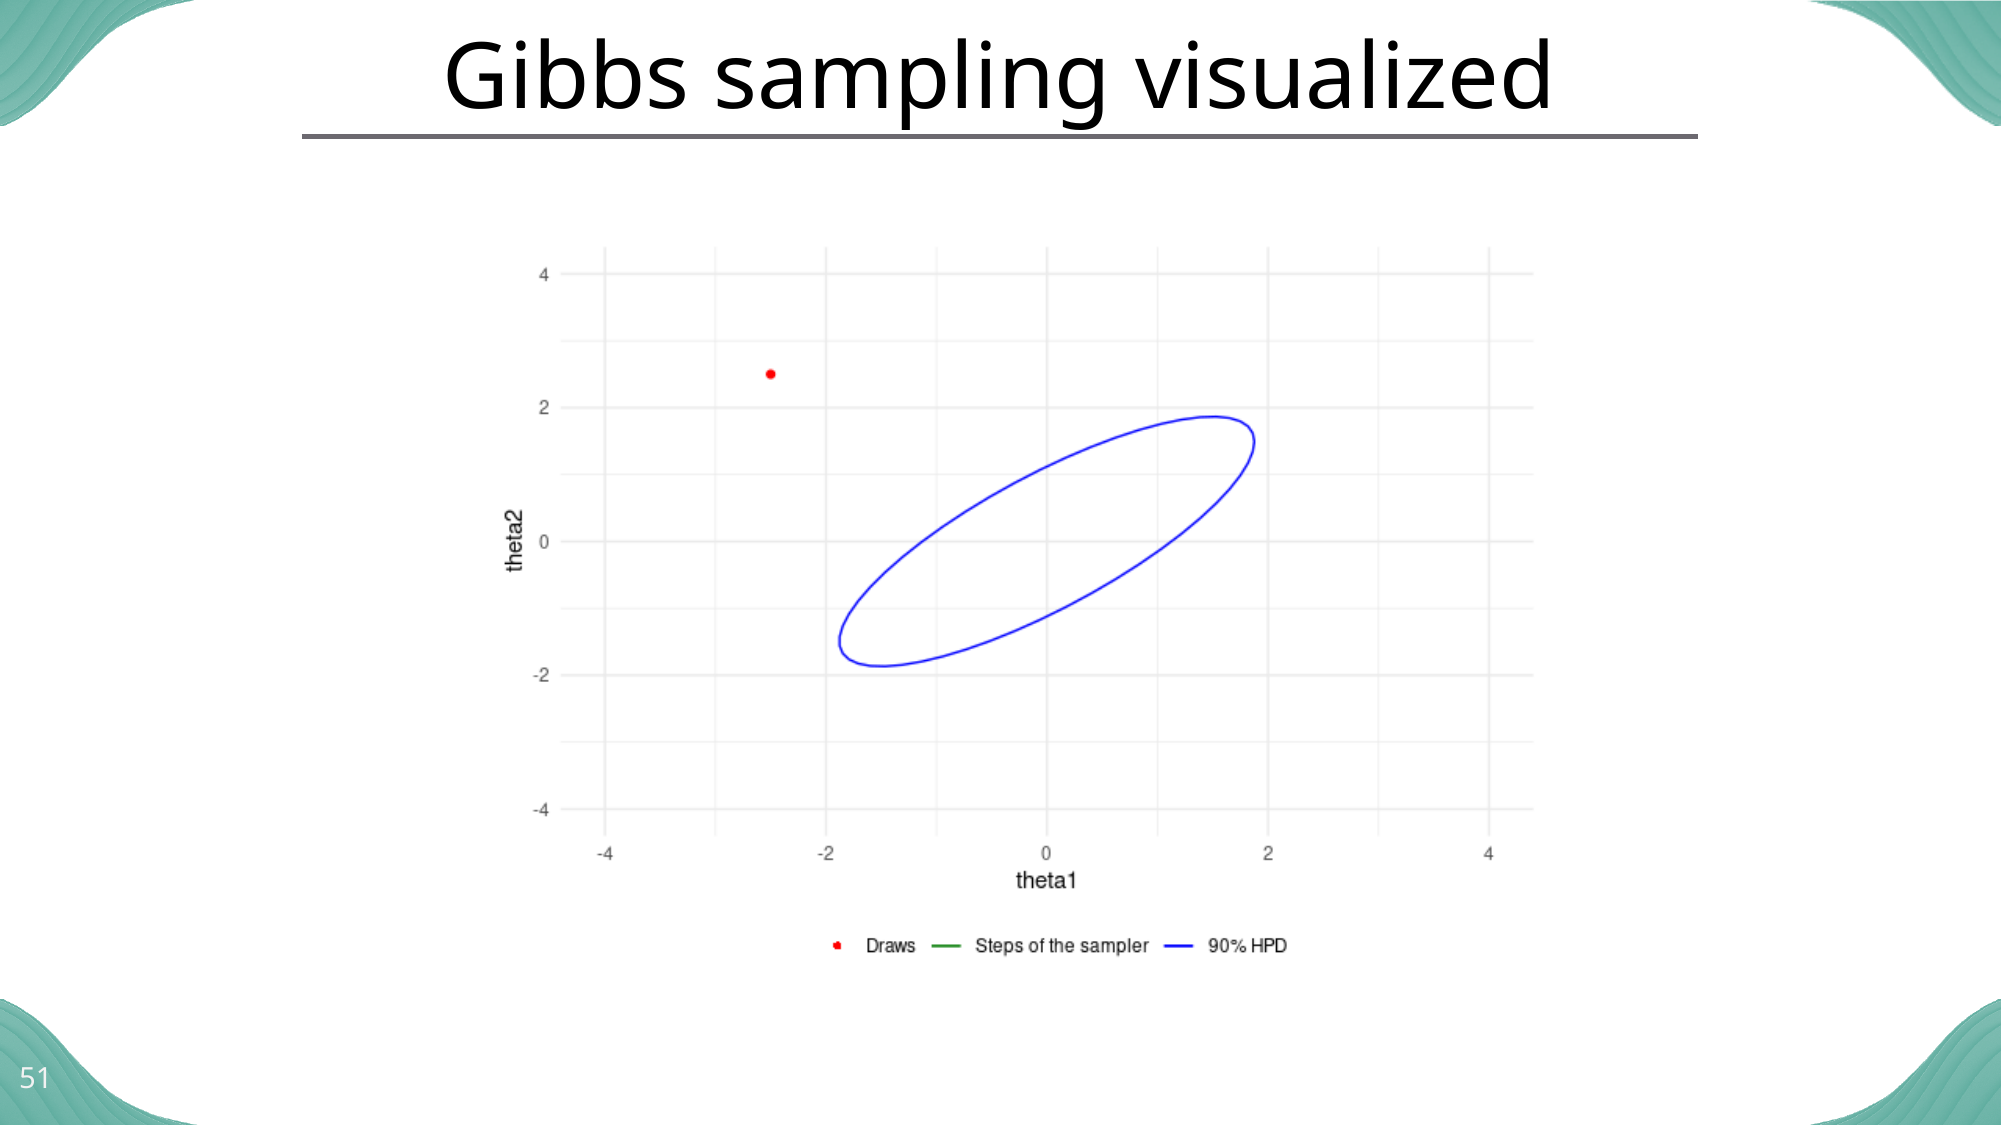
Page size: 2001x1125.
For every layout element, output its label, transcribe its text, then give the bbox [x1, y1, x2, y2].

title Gibbs sampling visualized [137, 21, 1863, 137]
picture [494, 236, 1545, 987]
